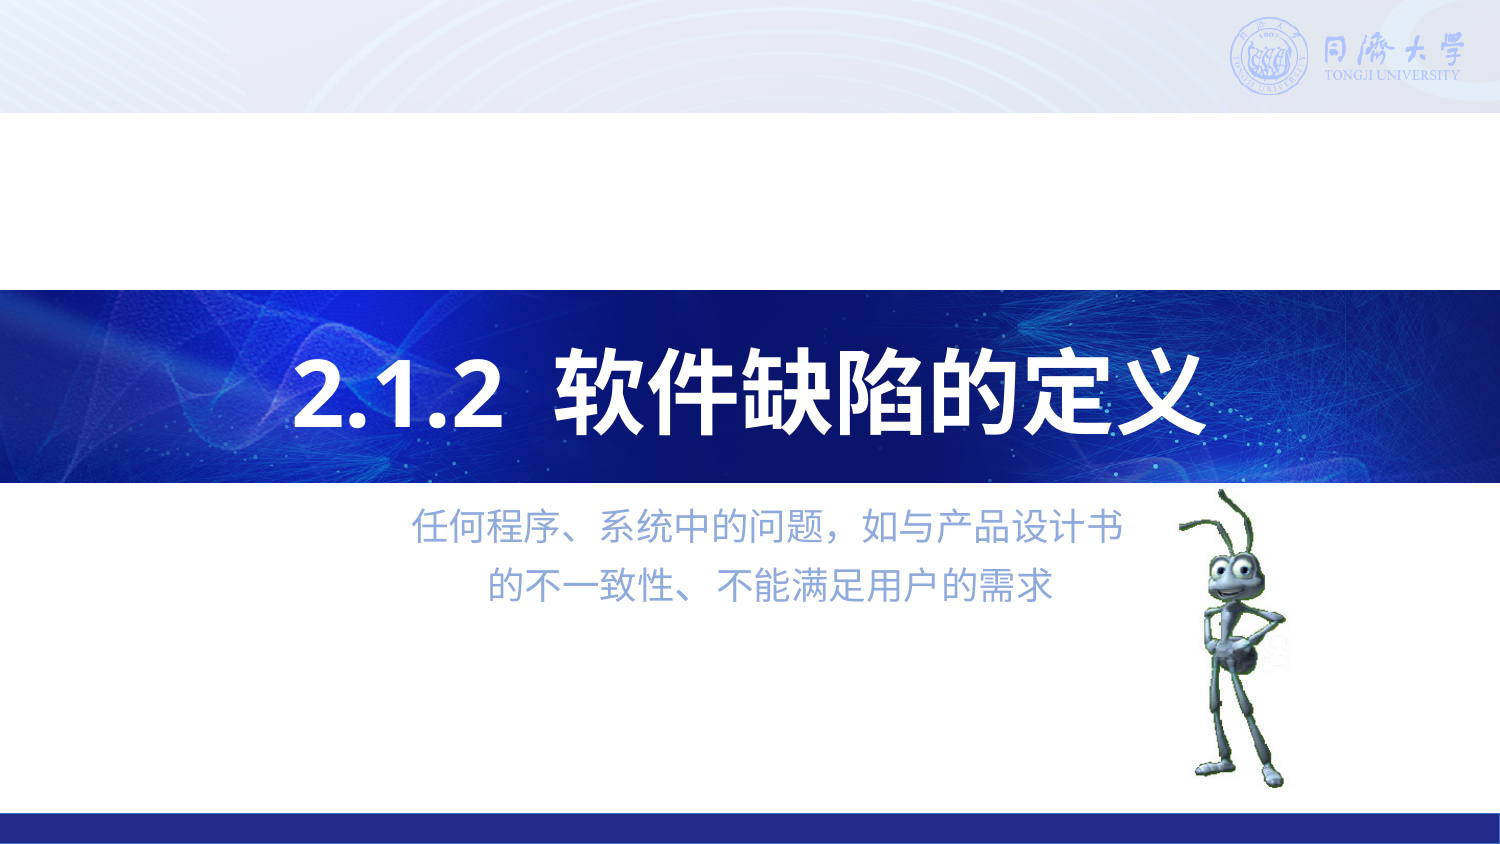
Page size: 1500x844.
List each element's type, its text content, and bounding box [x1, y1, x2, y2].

text_box [0, 0, 1500, 113]
picture [1173, 486, 1291, 788]
picture [0, 290, 1500, 483]
text_box 任何程序、系统中的问题，如与产品设计书的不一致性、不能满足用户的需求 [392, 486, 1144, 616]
text_box 2.1.2 软件缺陷的定义 [208, 326, 1292, 454]
